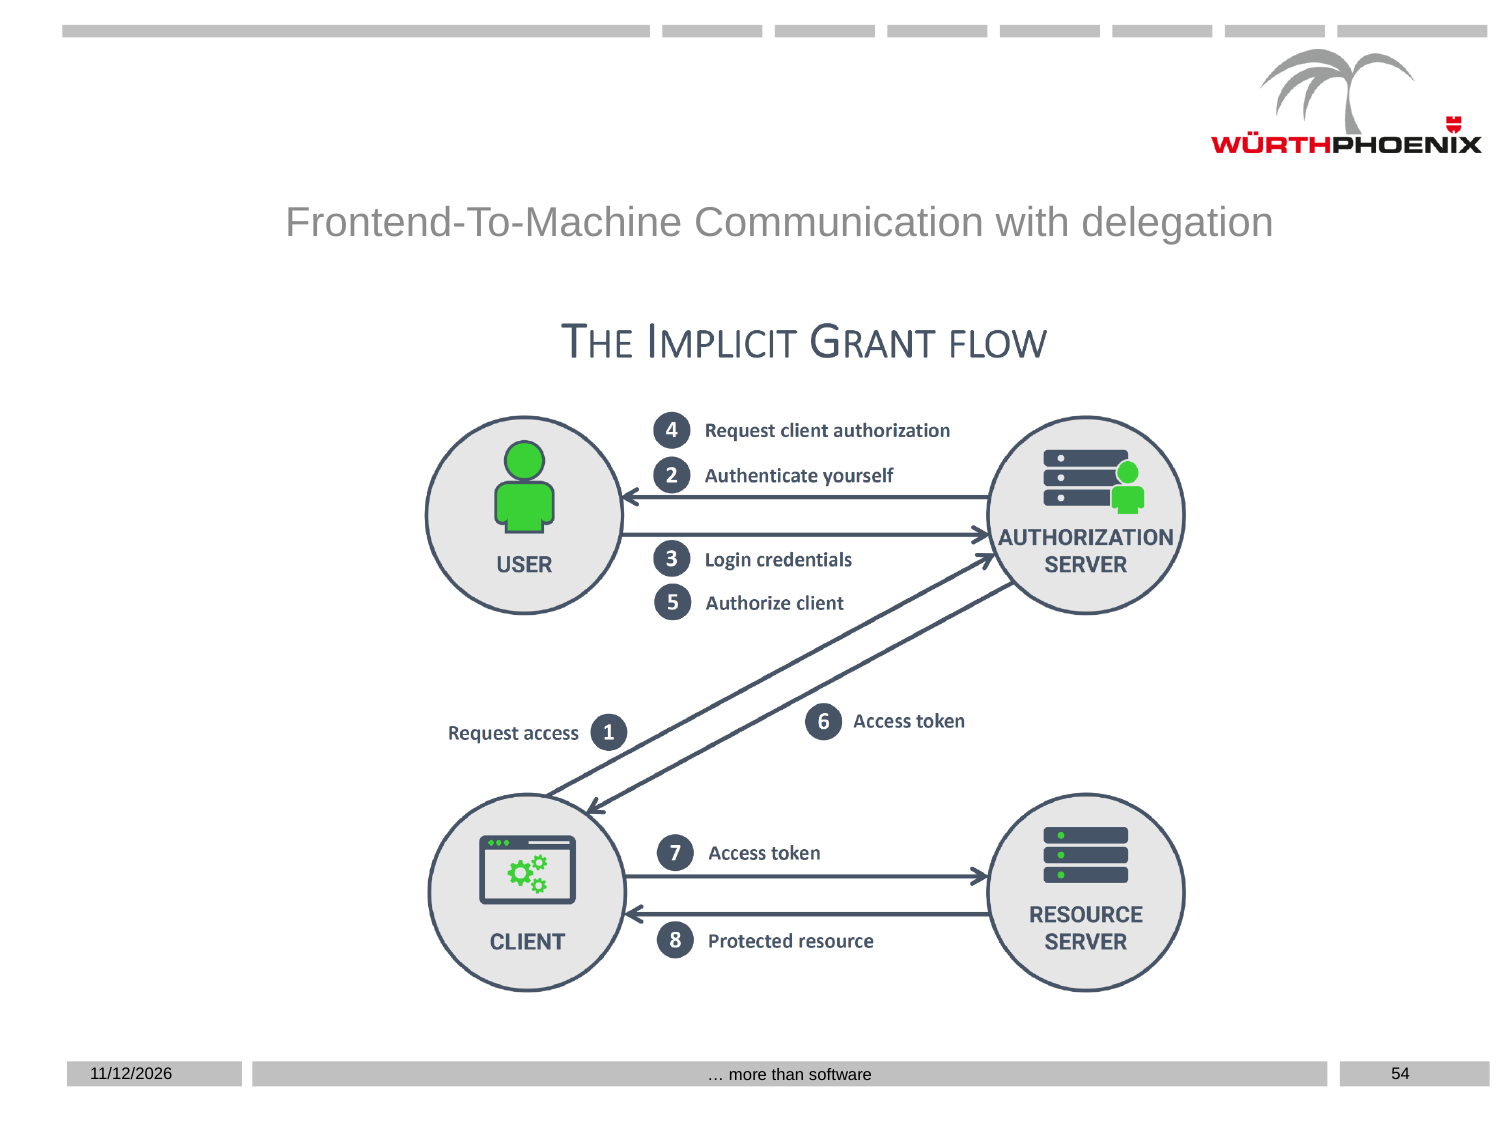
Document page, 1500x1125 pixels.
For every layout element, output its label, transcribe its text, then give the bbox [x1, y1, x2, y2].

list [403, 312, 1203, 999]
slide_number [75, 1042, 425, 1103]
slide_number 54 [1074, 1042, 1425, 1103]
picture [1211, 49, 1482, 153]
text_box Frontend-To-Machine Communication with delegation [199, 187, 1360, 257]
